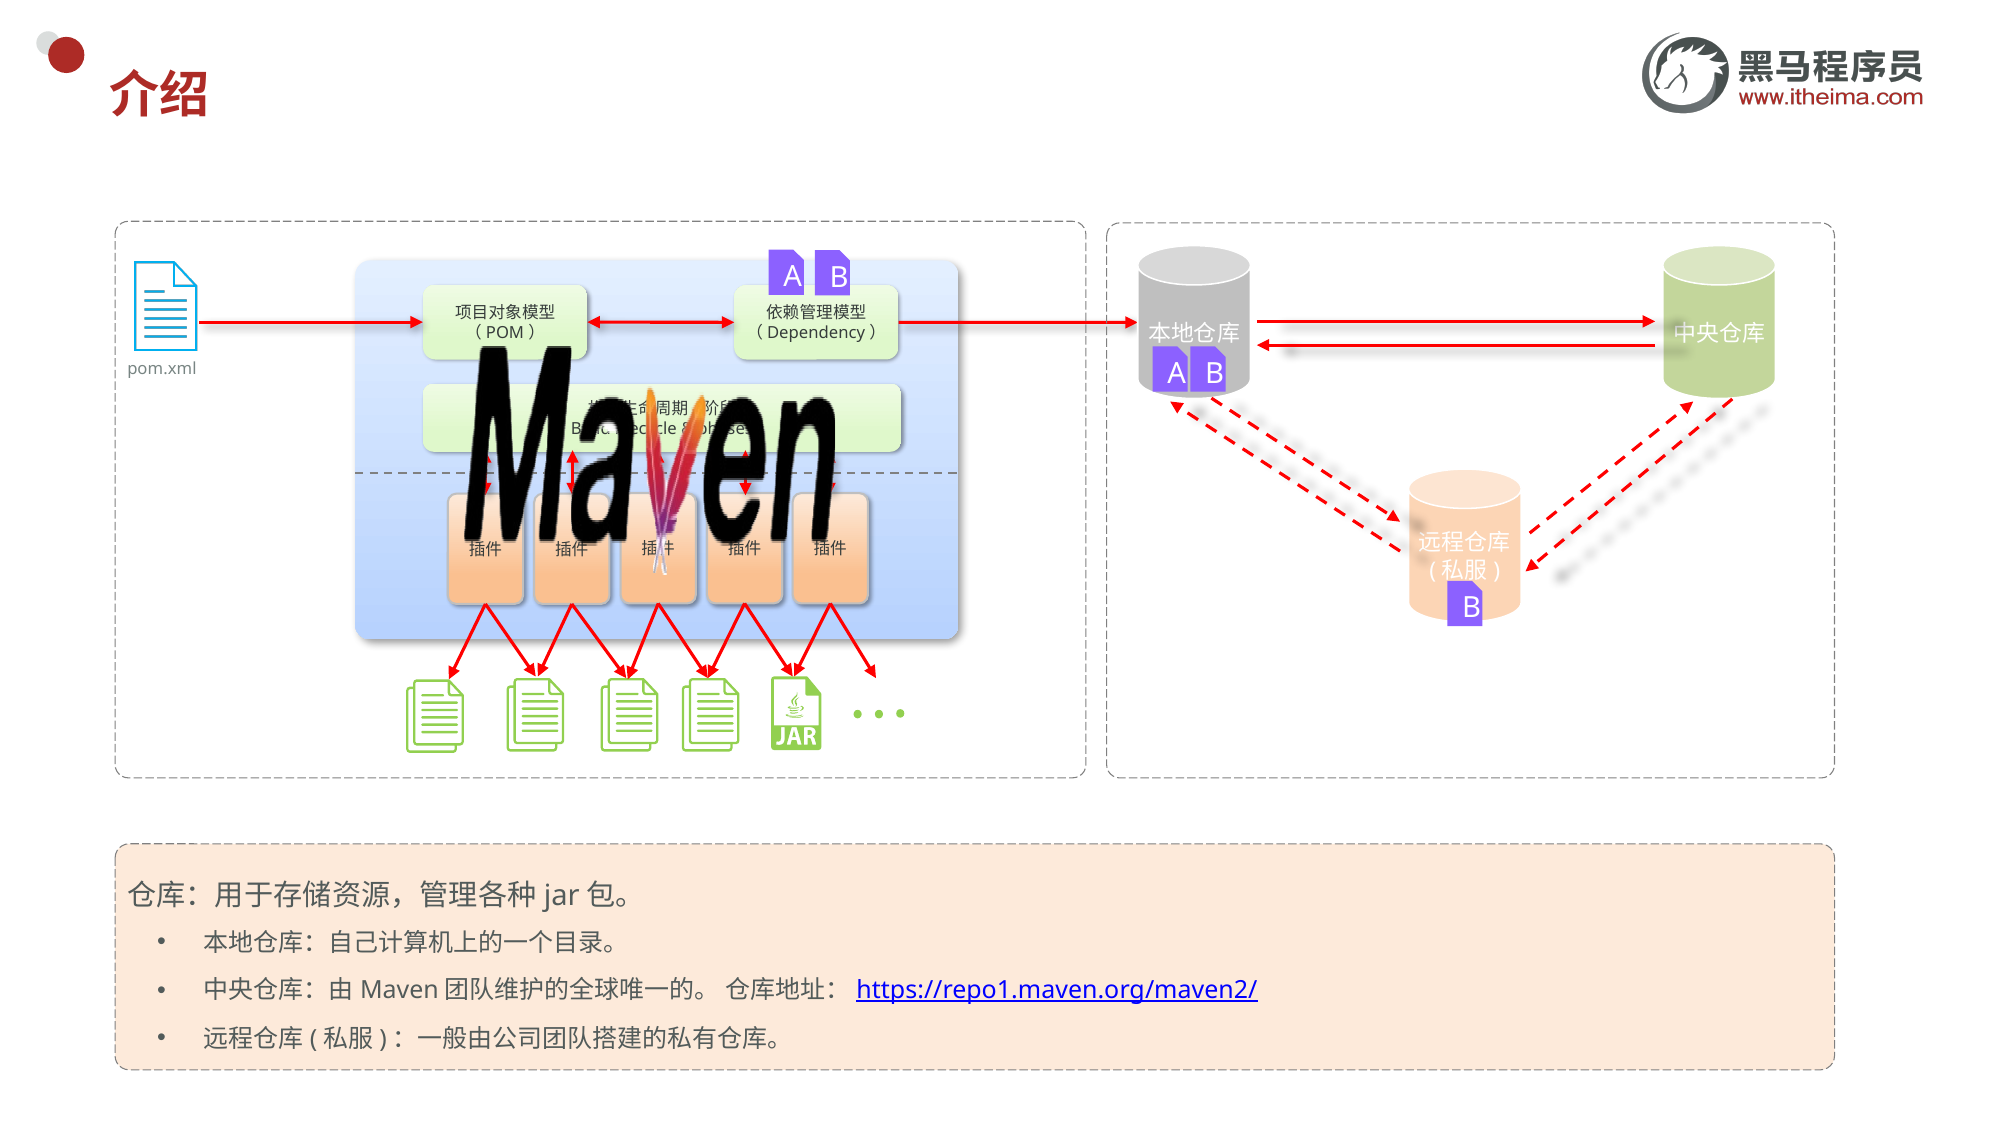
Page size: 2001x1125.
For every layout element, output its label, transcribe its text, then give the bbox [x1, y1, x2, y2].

text_box [114, 220, 1087, 779]
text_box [658, 603, 707, 679]
picture [1633, 24, 1937, 125]
text_box B [813, 249, 852, 297]
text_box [707, 603, 745, 679]
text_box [448, 603, 486, 680]
text_box B [1189, 345, 1227, 393]
text_box B [1446, 579, 1484, 628]
picture [463, 344, 836, 578]
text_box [744, 603, 793, 677]
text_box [537, 603, 571, 677]
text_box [112, 843, 1835, 1070]
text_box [571, 603, 627, 679]
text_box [485, 603, 536, 677]
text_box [627, 603, 659, 680]
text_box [1170, 401, 1401, 552]
text_box A [767, 248, 805, 296]
title 介绍 [94, 55, 1858, 133]
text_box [1525, 399, 1733, 572]
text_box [794, 603, 830, 677]
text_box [830, 603, 876, 679]
text_box A [1151, 345, 1189, 393]
text_box [1105, 221, 1836, 779]
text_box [112, 252, 216, 386]
